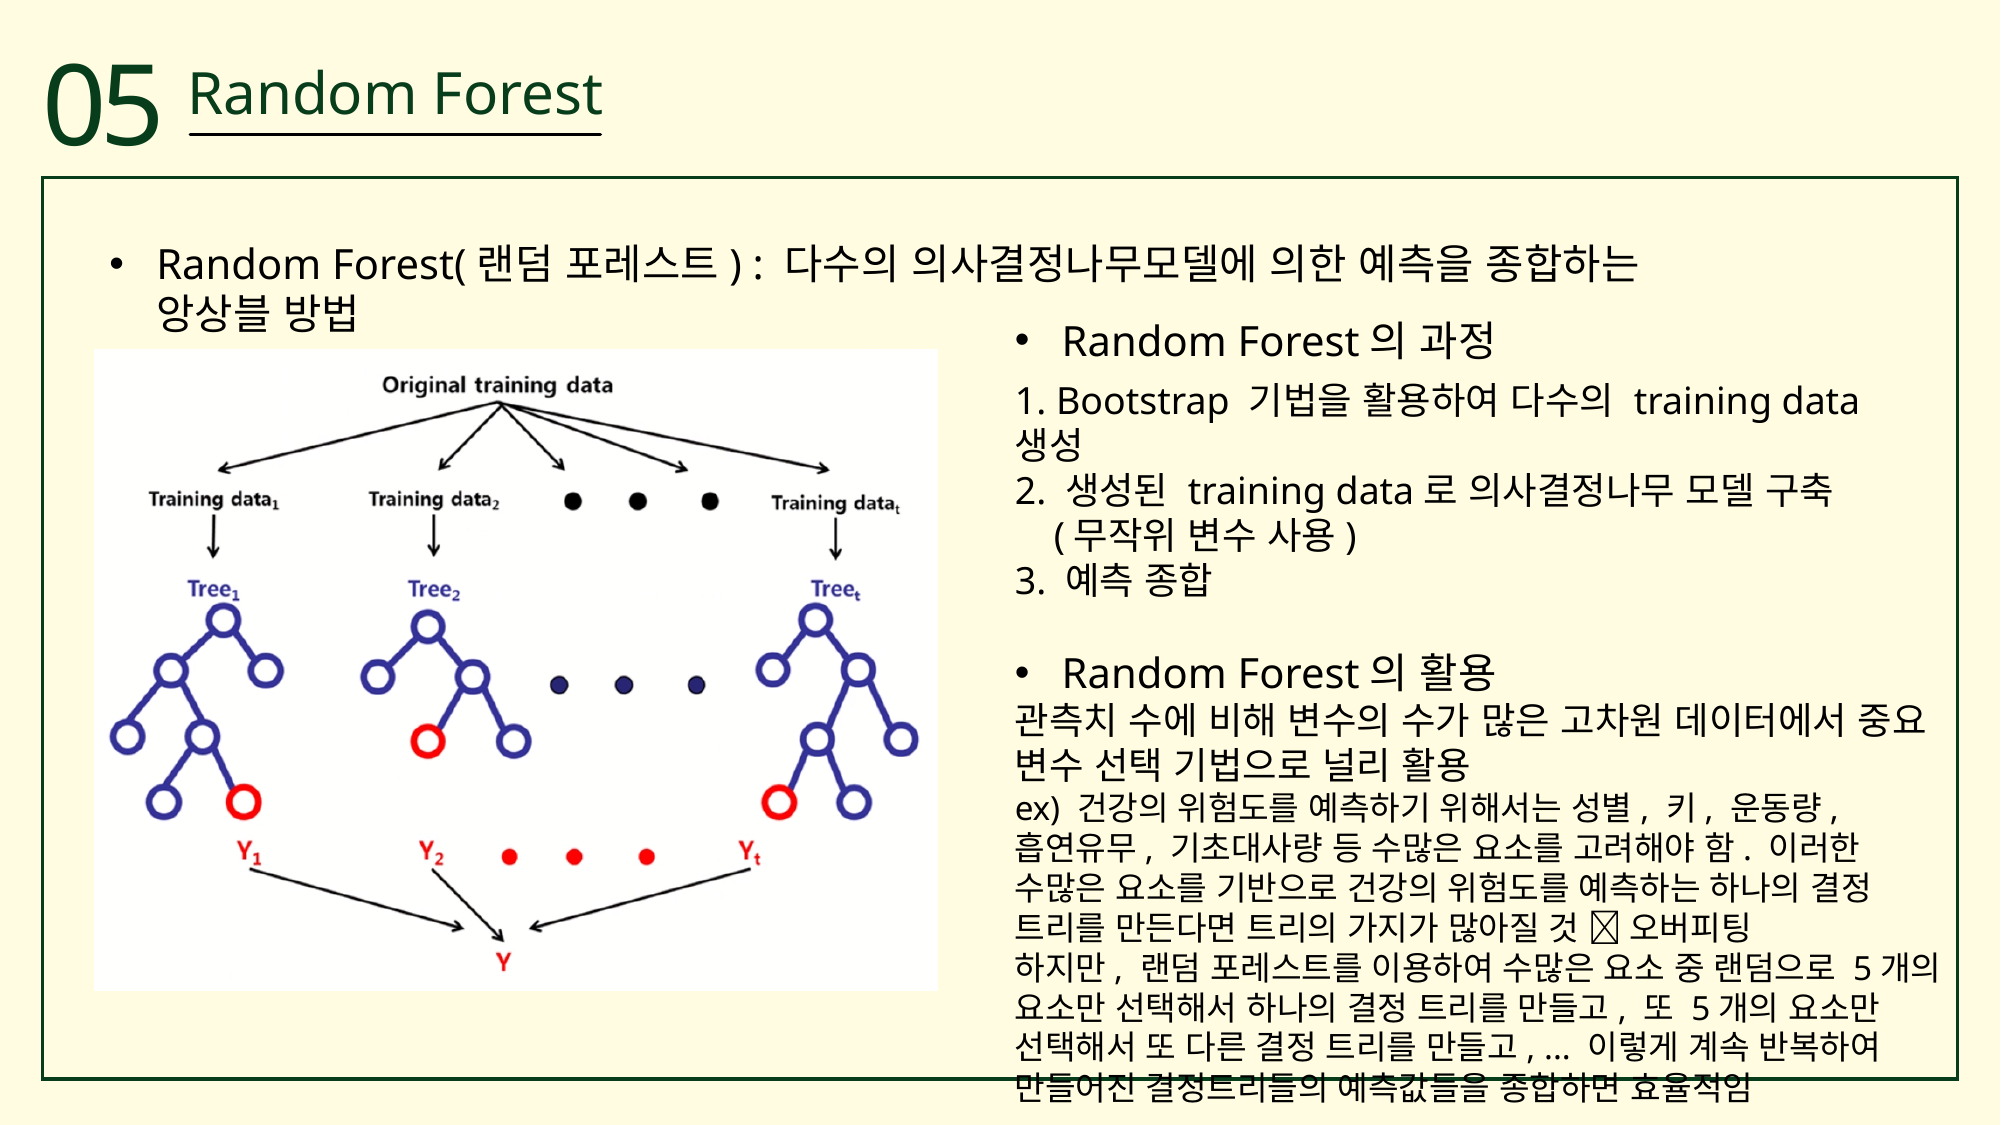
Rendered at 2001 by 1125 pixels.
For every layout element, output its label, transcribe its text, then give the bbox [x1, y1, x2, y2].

text_box 05 [27, 25, 180, 176]
picture [94, 349, 938, 991]
text_box Random Forest의 과정 1. Bootstrap 기법을 활용하여 다수의 training data 생성 2. 생성된 training data로 의사결정나무 모델 구축 (무작위 변수 사용) 3. 예측 종합 Random Forest의 활용 관측치 수에 비해 변수의 수가 많은 고차원 데이터에서 중요 변수 선택 기법으로 널리 활용 ex) 건강의 위험도를 예측하기 위해서는 성별, 키, 운동량, 흡연유무, 기초대사량 등 수많은 요소를 고려해야 함. 이러한 수많은 요소를 기반으로 건강의 위험도를 예측하는 하나의 결정 트리를 만든다면 트리의 가지가 많아질 것  오버피팅 하지만, 랜덤 포레스트를 이용하여 수많은 요소 중 랜덤으로 5개의 요소만 선택해서 하나의 결정 트리를 만들고, 또 5개의 요소만 선택해서 또 다른 결정 트리를 만들고, ... 이렇게 계속 반복하여 만들어진 결정트리들의 예측값들을 종합하면 효율적임 [999, 307, 1957, 1125]
text_box Random Forest(랜덤 포레스트) : 다수의 의사결정나무모델에 의한 예측을 종합하는 앙상블 방법 [94, 230, 1774, 346]
text_box Random Forest [172, 48, 619, 134]
